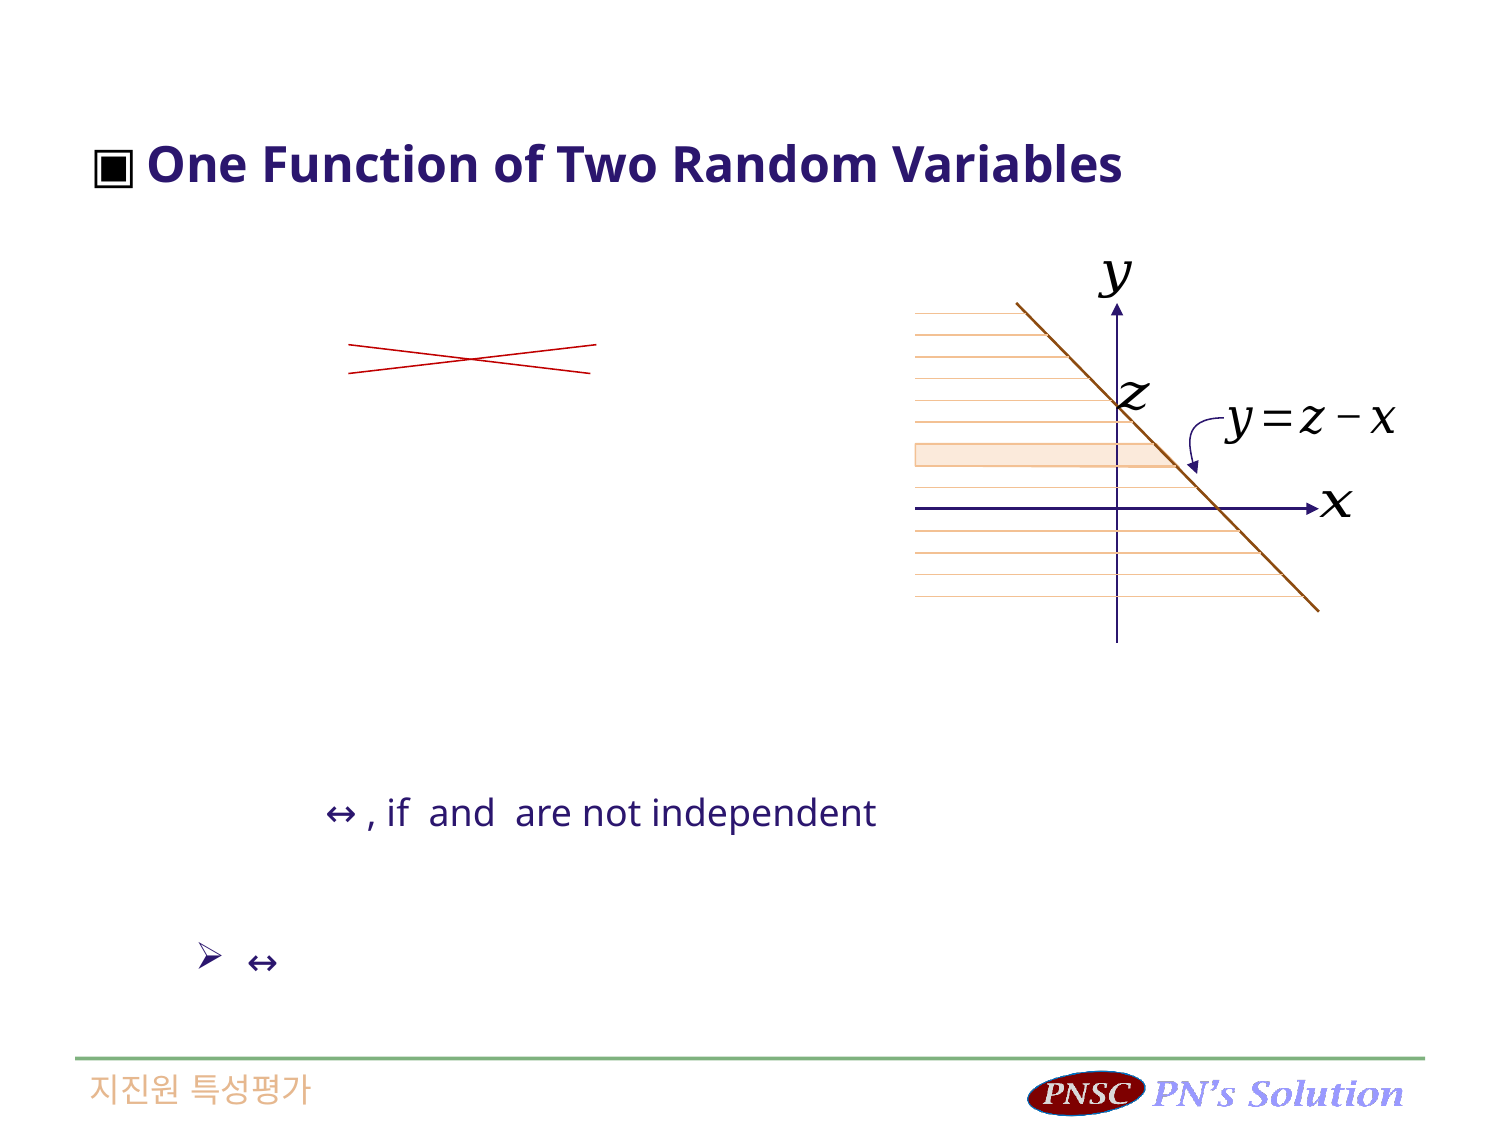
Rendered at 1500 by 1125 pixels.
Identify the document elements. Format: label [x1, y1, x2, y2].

picture [1022, 1062, 1425, 1125]
text_box [915, 243, 1400, 643]
text_box [591, 344, 597, 374]
text_box [348, 344, 591, 374]
